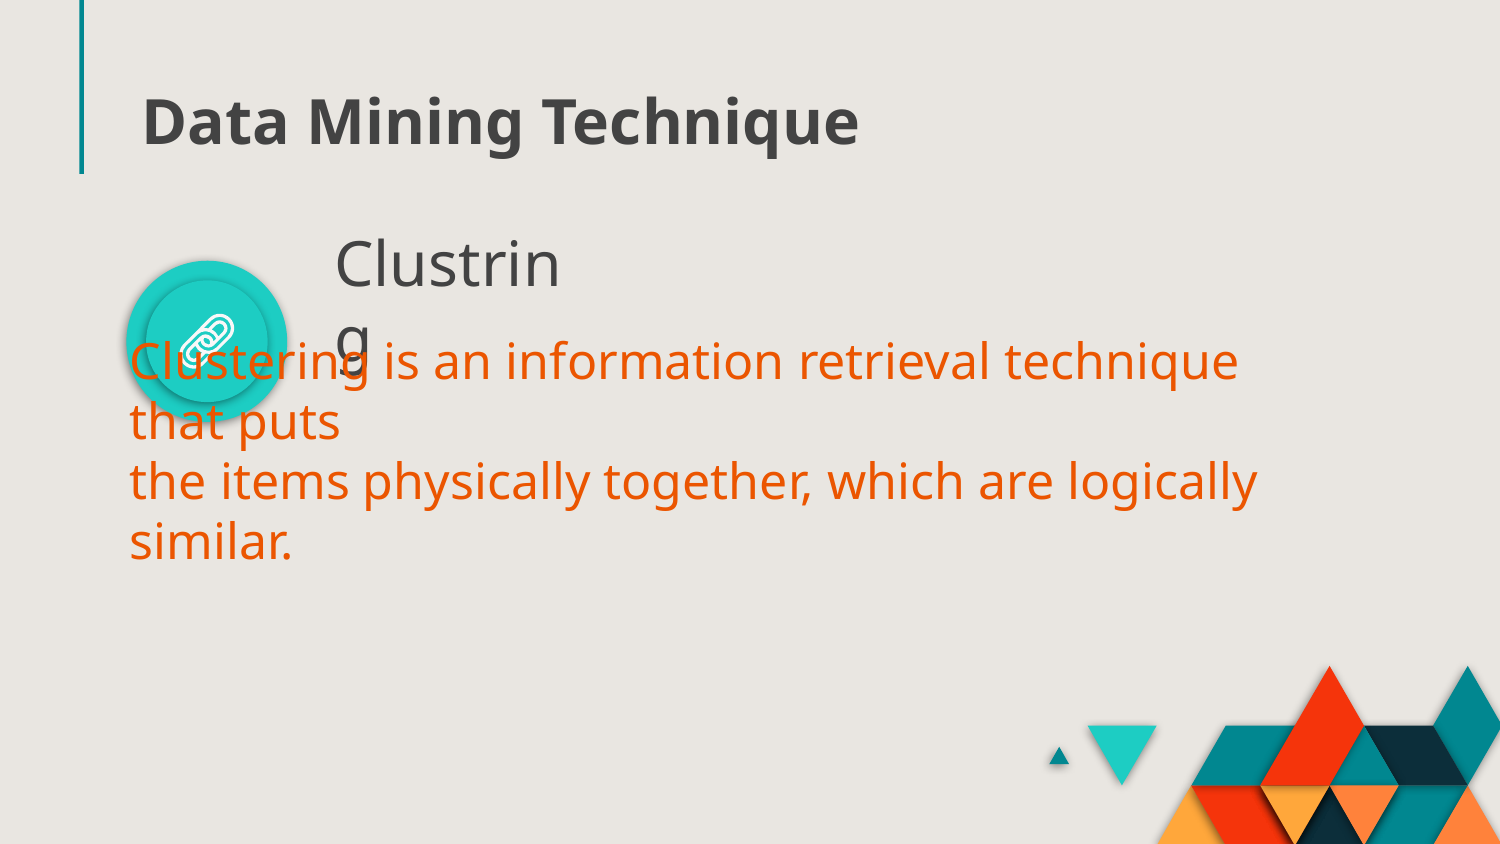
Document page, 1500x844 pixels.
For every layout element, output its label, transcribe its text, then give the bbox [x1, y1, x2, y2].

text_box Clustering is an information retrieval technique that puts the items physically together, which are logically similar. [115, 435, 1296, 585]
title Data Mining Technique [126, 76, 1455, 172]
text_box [126, 260, 288, 423]
title Clustring [319, 293, 585, 389]
